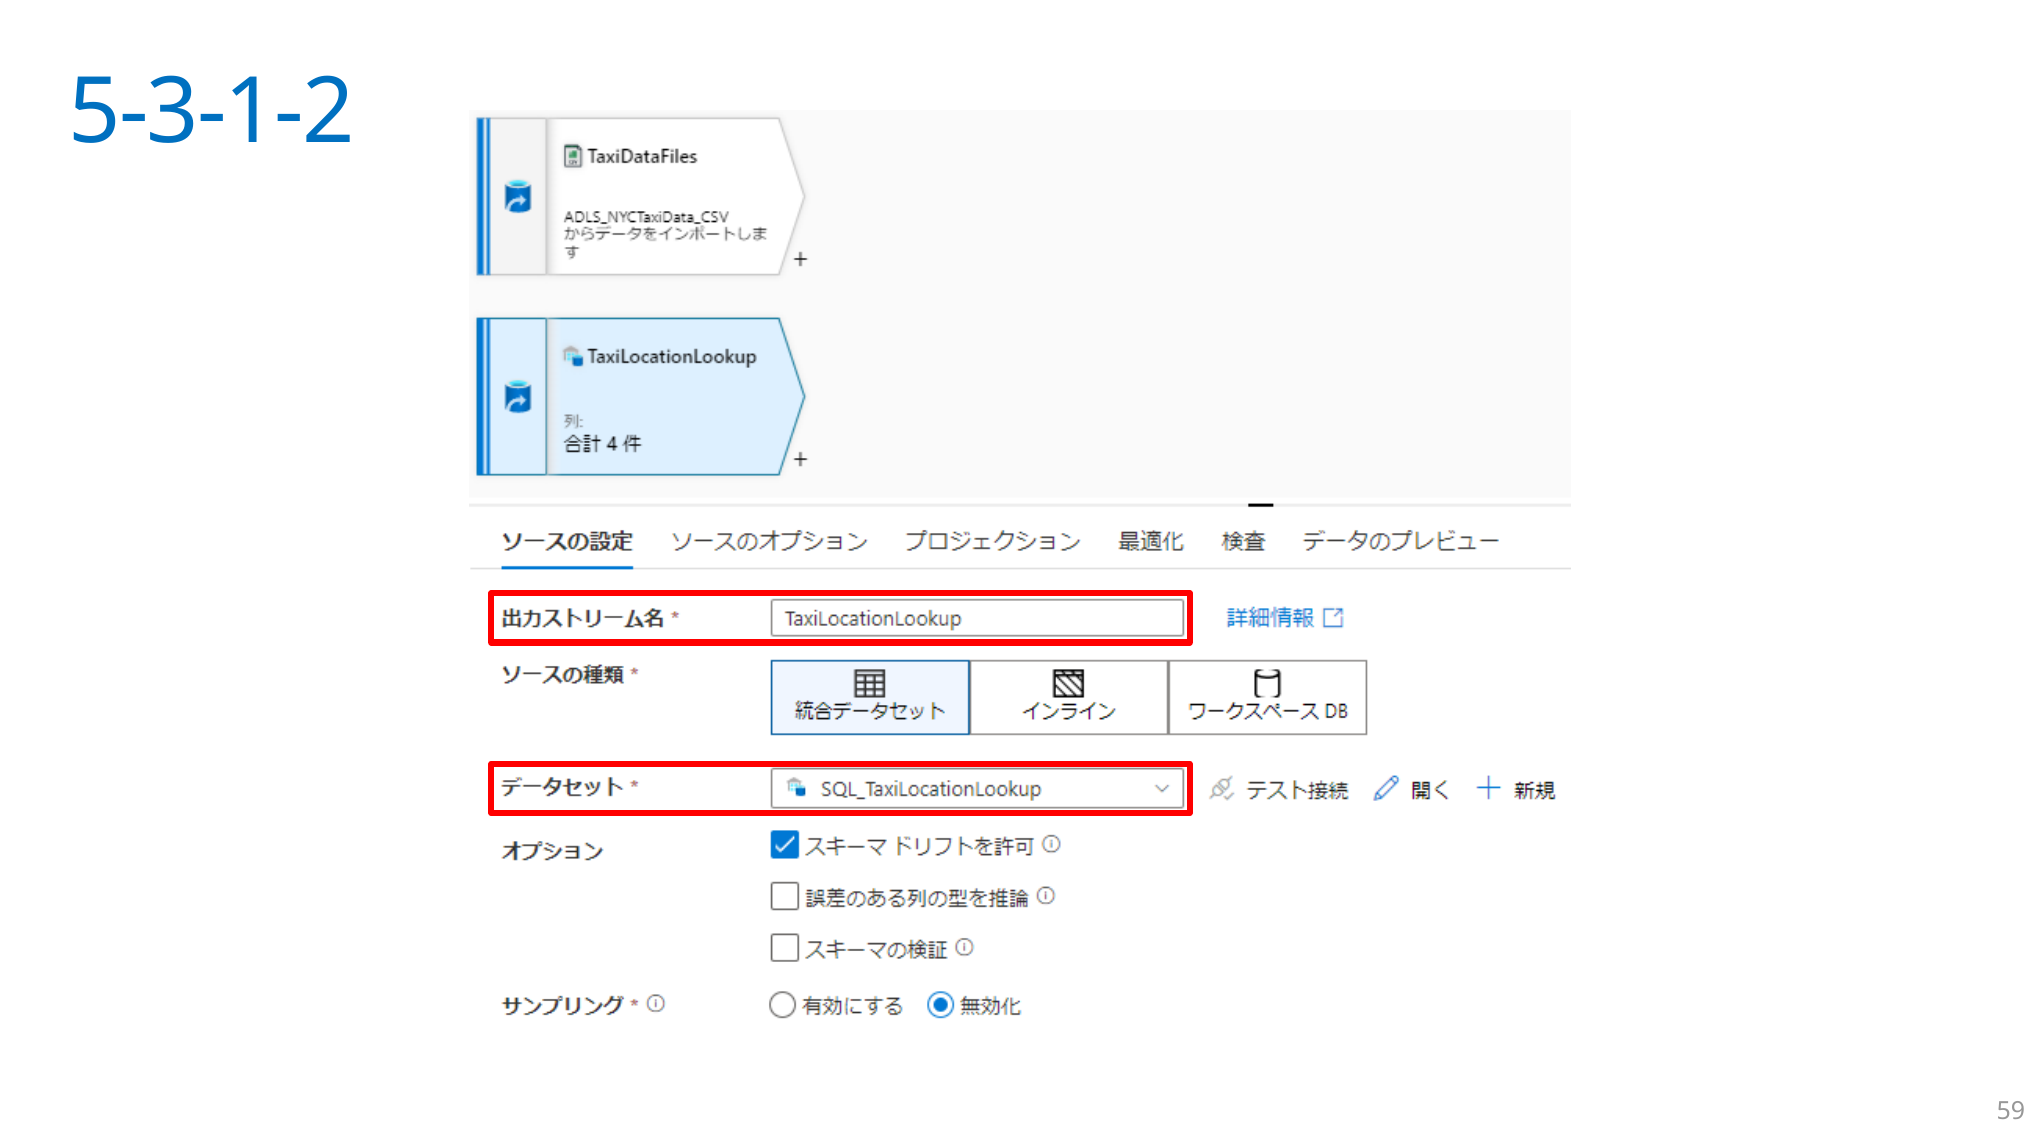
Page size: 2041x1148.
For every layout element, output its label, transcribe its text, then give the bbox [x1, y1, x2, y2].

title 5-3-1-2 [45, 48, 1996, 173]
picture [469, 110, 1571, 1038]
slide_number 59 [1581, 1081, 2041, 1143]
